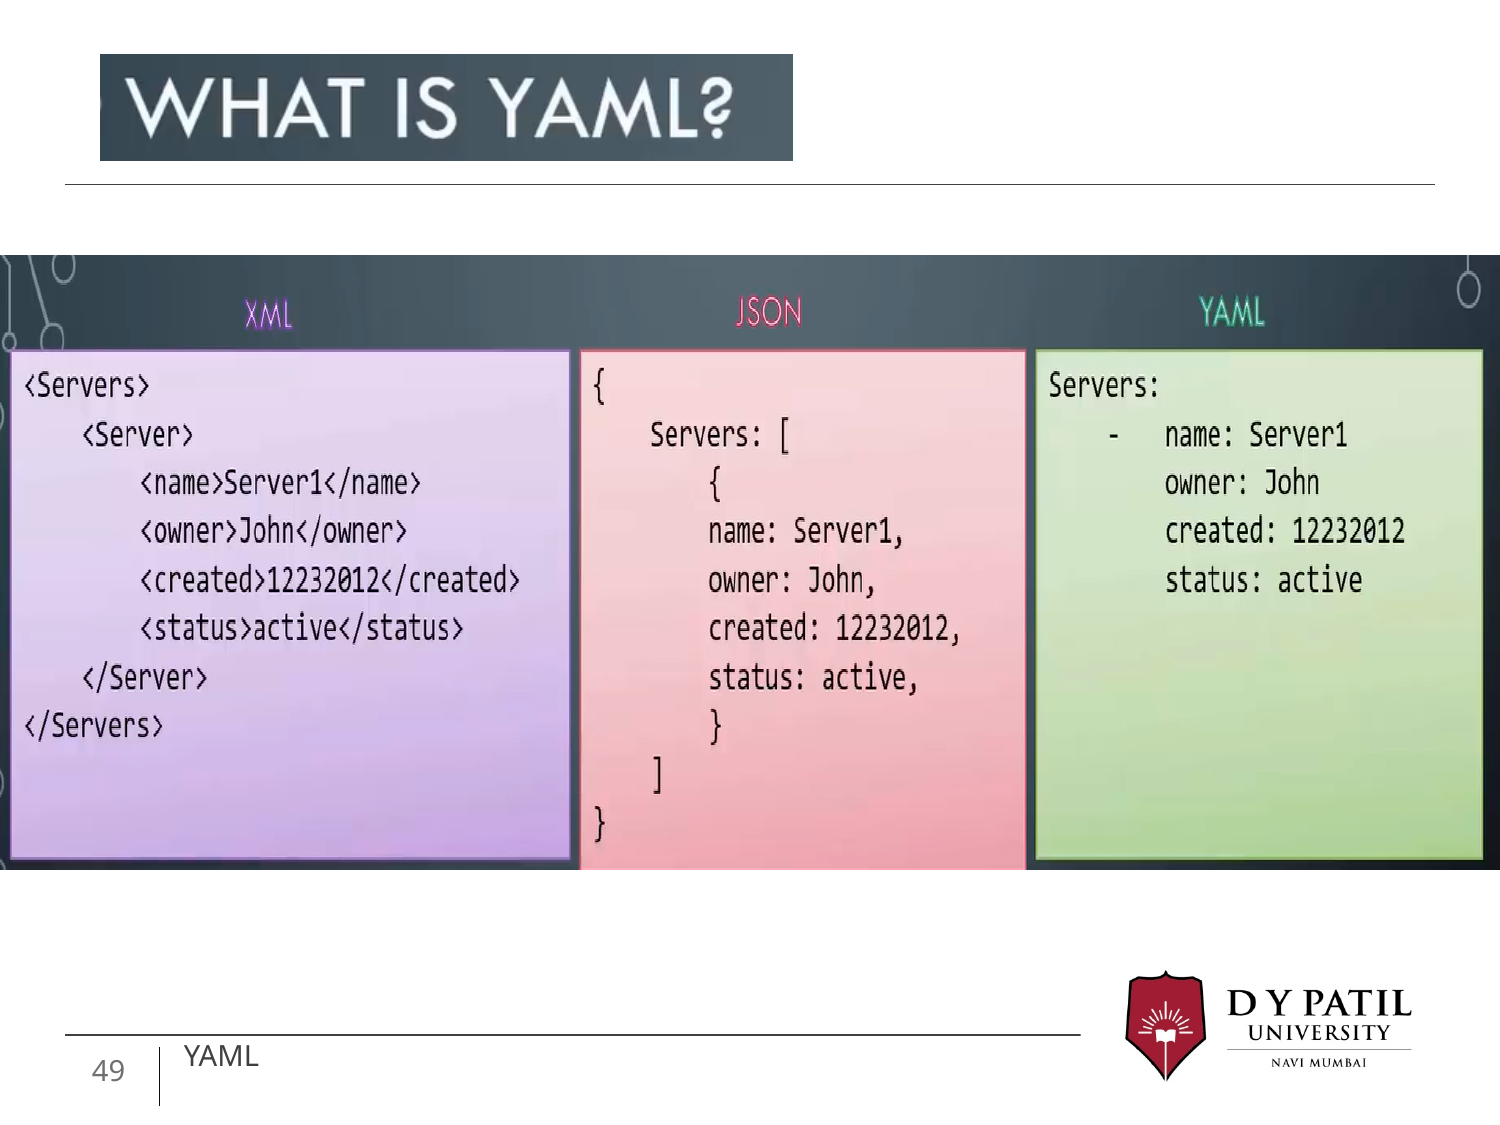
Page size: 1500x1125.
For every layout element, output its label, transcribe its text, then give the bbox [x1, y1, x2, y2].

footer YAML [168, 1042, 644, 1103]
slide_number 49 [76, 1042, 155, 1103]
picture [100, 54, 793, 162]
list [0, 255, 1500, 870]
picture [1080, 915, 1500, 1125]
